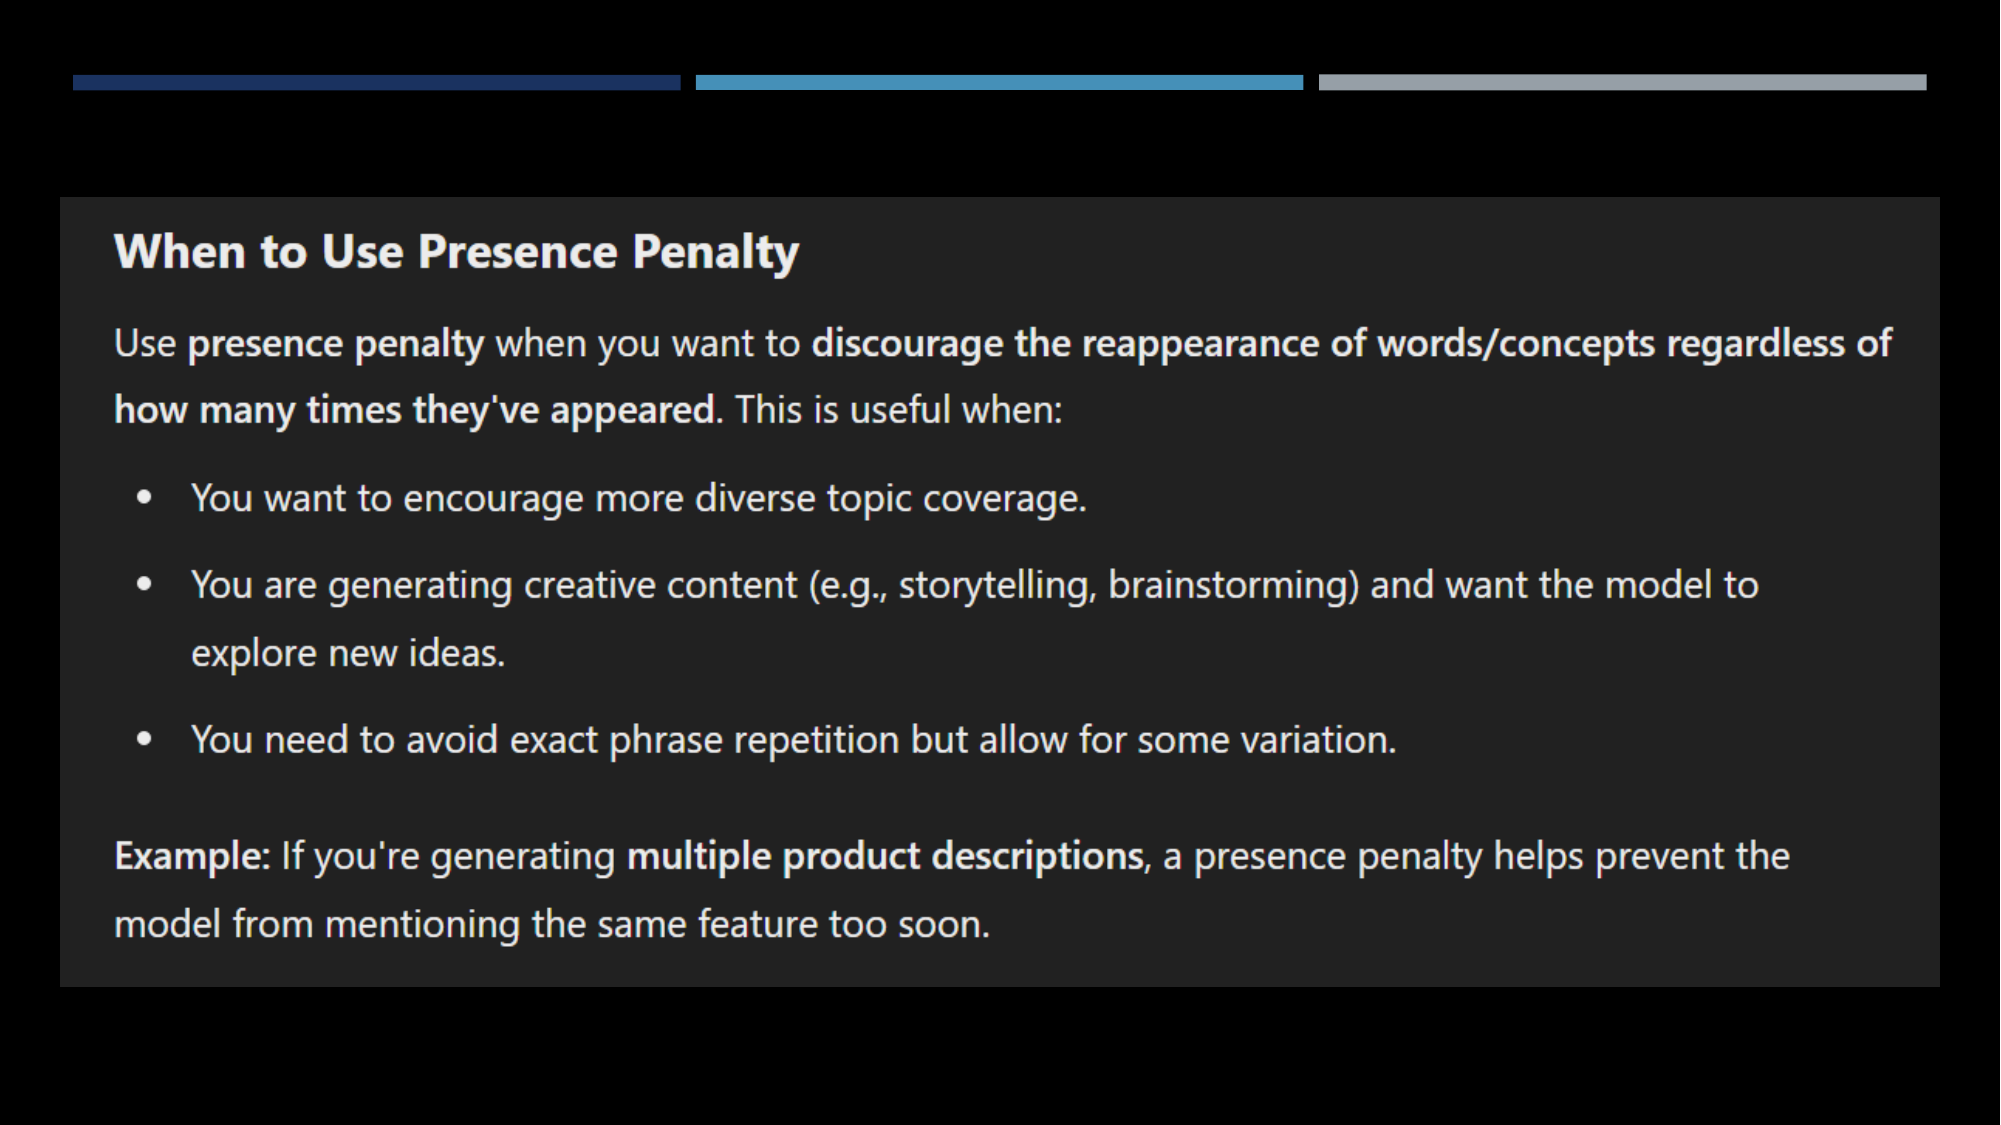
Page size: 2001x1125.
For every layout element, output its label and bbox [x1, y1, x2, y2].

picture [59, 197, 1941, 988]
